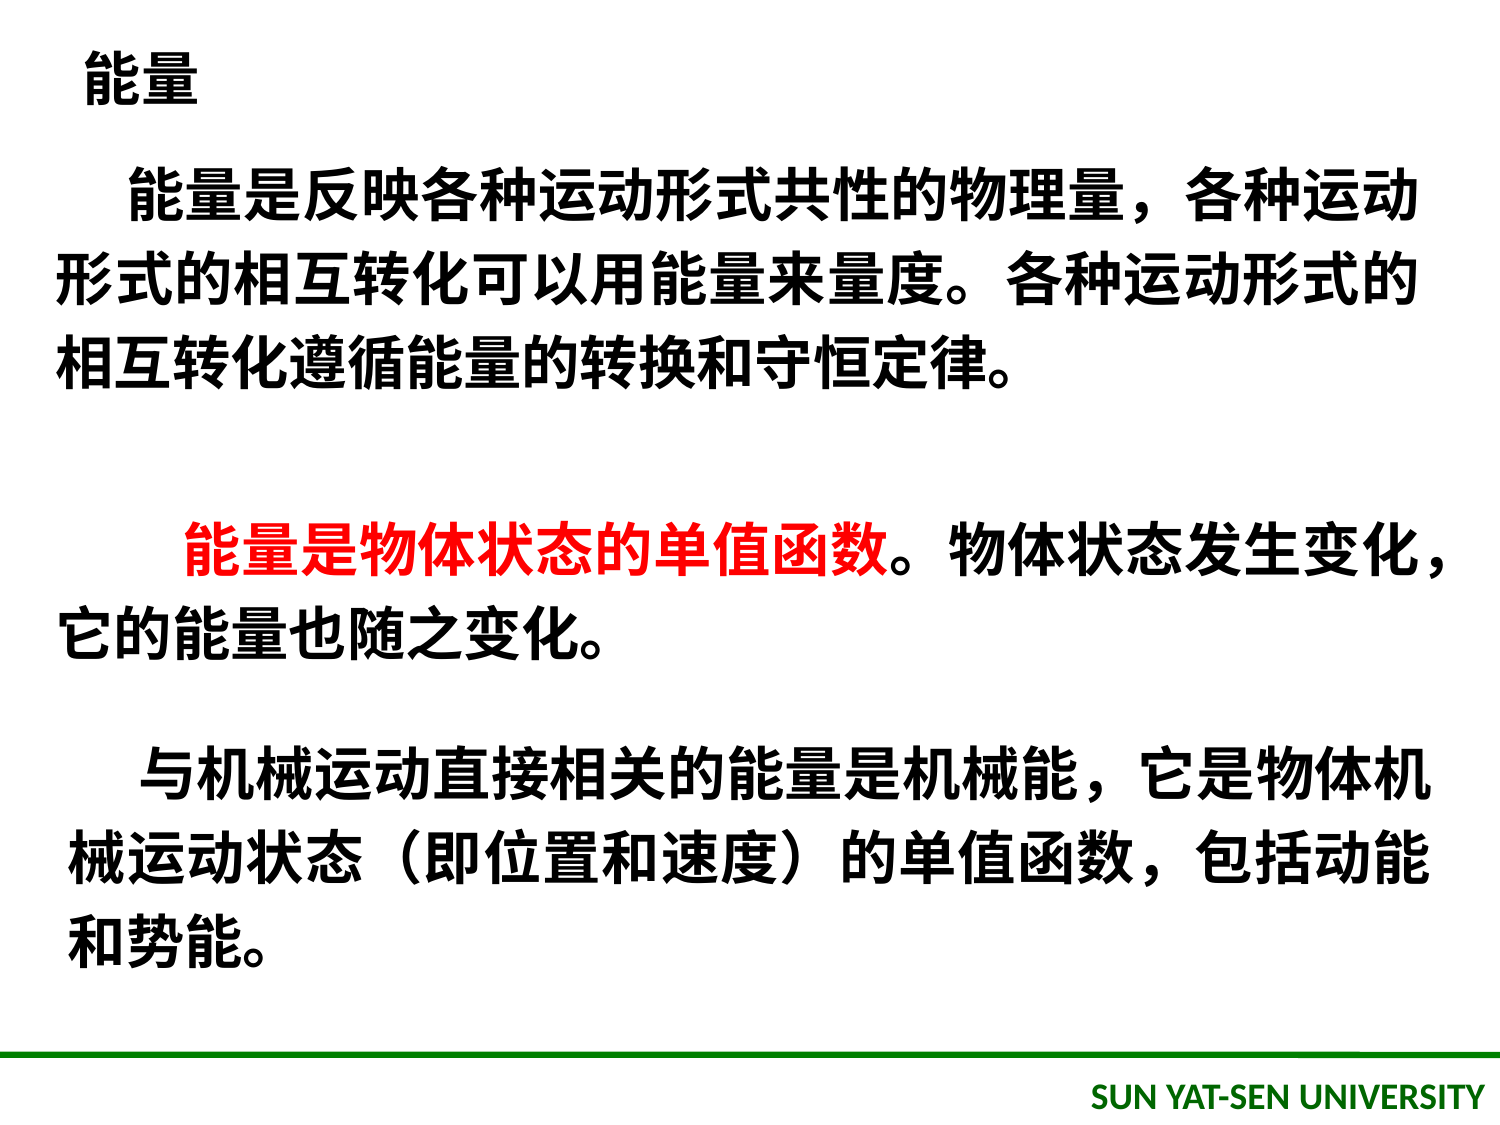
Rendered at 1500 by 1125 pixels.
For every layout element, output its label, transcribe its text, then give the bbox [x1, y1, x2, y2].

text_box 能量 [68, 34, 416, 120]
text_box 与机械运动直接相关的能量是机械能，它是物体机械运动状态（即位置和速度）的单值函数，包括动能和势能。 [53, 716, 1447, 983]
text_box 能量是物体状态的单值函数。物体状态发生变化，它的能量也随之变化。 [41, 491, 1436, 675]
text_box 能量是反映各种运动形式共性的物理量，各种运动形式的相互转化可以用能量来量度。各种运动形式的相互转化遵循能量的转换和守恒定律。 [41, 137, 1436, 404]
